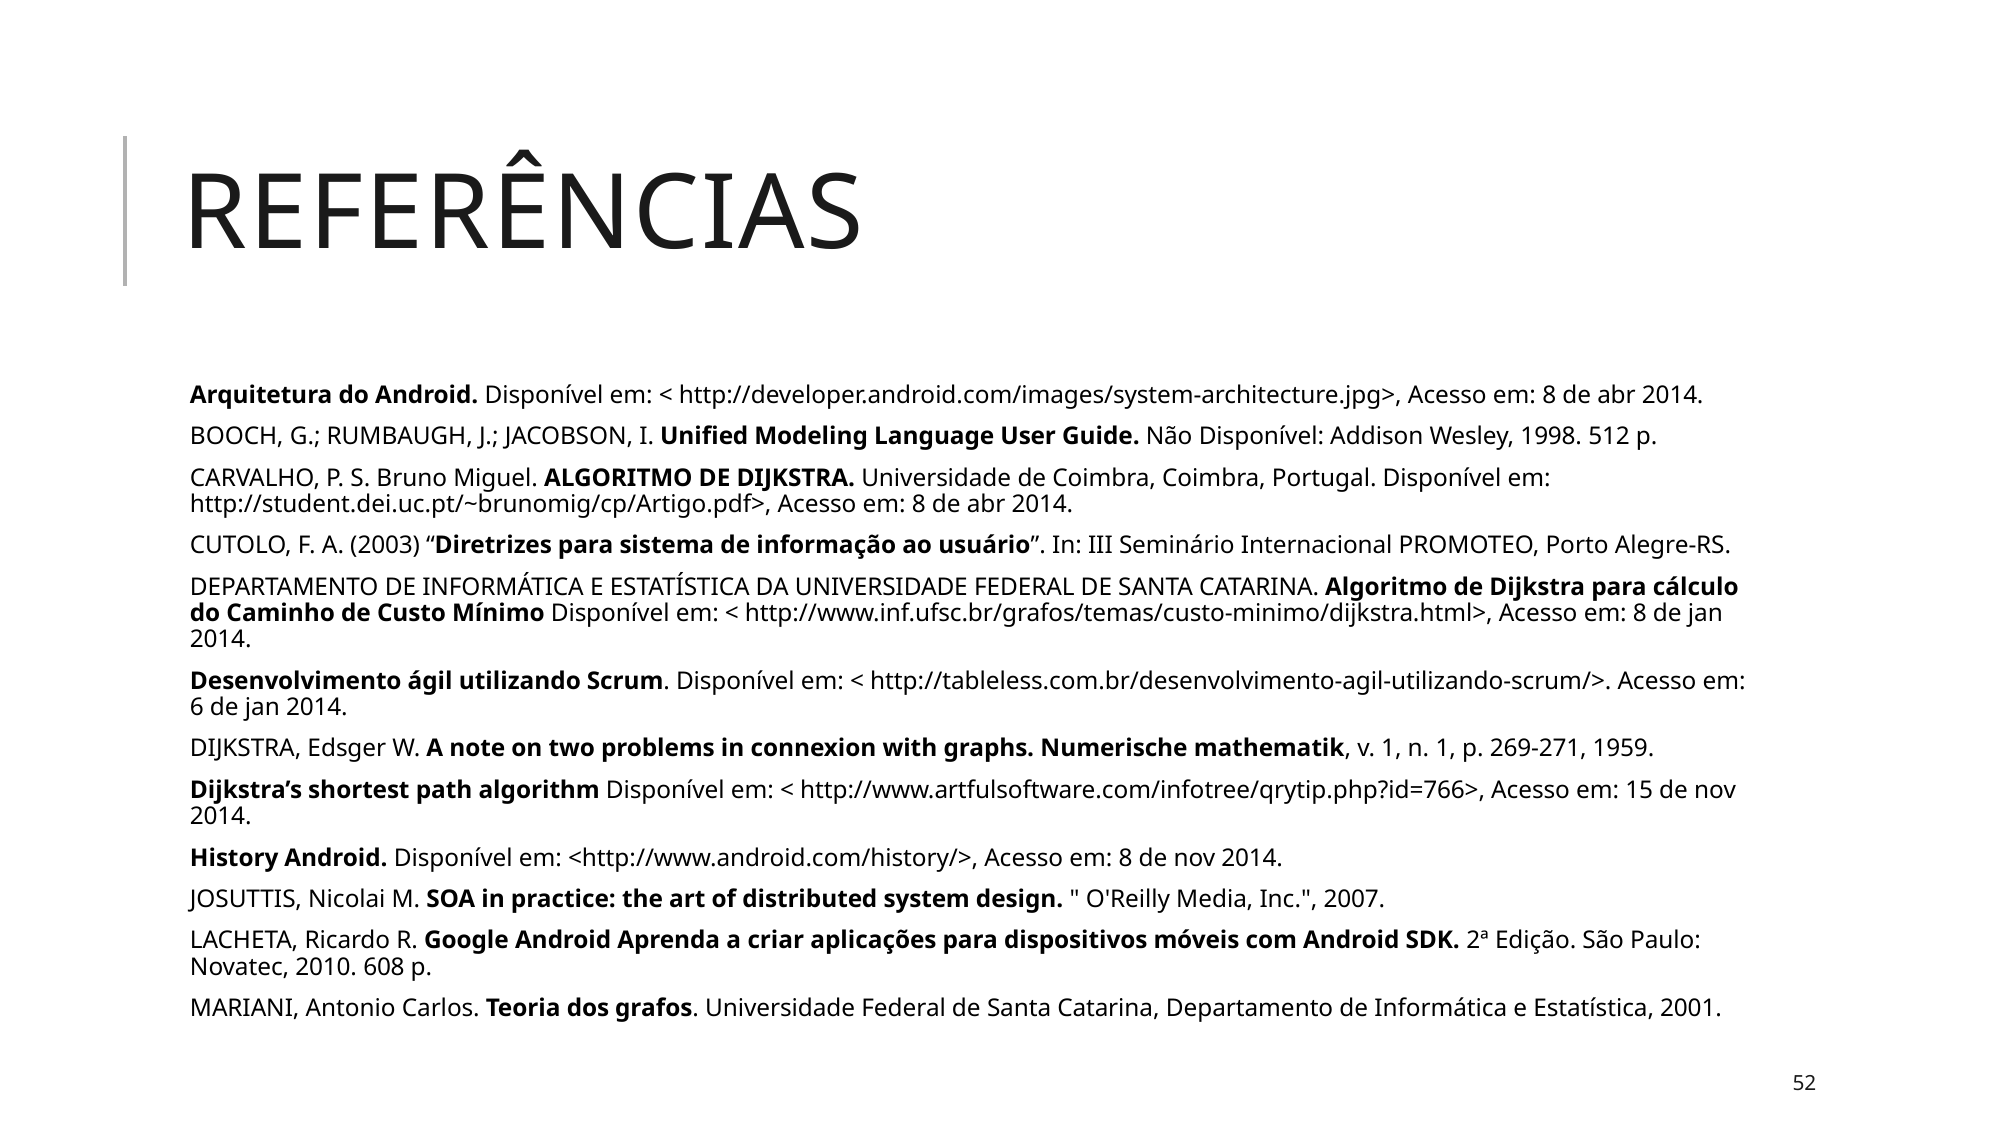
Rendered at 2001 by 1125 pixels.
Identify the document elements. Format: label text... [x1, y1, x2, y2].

list Arquitetura do Android. Disponível em: < http://developer.android.com/images/system-architecture.jpg>, Acesso em: 8 de abr 2014. BOOCH, G.; RUMBAUGH, J.; JACOBSON, I. Unified Modeling Language User Guide. Não Disponível: Addison Wesley, 1998. 512 p. CARVALHO, P. S. Bruno Miguel. ALGORITMO DE DIJKSTRA. Universidade de Coimbra, Coimbra, Portugal. Disponível em: http://student.dei.uc.pt/~brunomig/cp/Artigo.pdf>, Acesso em: 8 de abr 2014. CUTOLO, F. A. (2003) “Diretrizes para sistema de informação ao usuário”. In: III Seminário Internacional PROMOTEO, Porto Alegre-RS. DEPARTAMENTO DE INFORMÁTICA E ESTATÍSTICA DA UNIVERSIDADE FEDERAL DE SANTA CATARINA. Algoritmo de Dijkstra para cálculo do Caminho de Custo Mínimo Disponível em: < http://www.inf.ufsc.br/grafos/temas/custo-minimo/dijkstra.html>, Acesso em: 8 de jan 2014. Desenvolvimento ágil utilizando Scrum. Disponível em: < http://tableless.com.br/desenvolvimento-agil-utilizando-scrum/>. Acesso em: 6 de jan 2014. DIJKSTRA, Edsger W. A note on two problems in connexion with graphs. Numerische mathematik, v. 1, n. 1, p. 269-271, 1959. Dijkstra’s shortest path algorithm Disponível em: < http://www.artfulsoftware.com/infotree/qrytip.php?id=766>, Acesso em: 15 de nov 2014. History Android. Disponível em: <http://www.android.com/history/>, Acesso em: 8 de nov 2014. JOSUTTIS, Nicolai M. SOA in practice: the art of distributed system design. " O'Reilly Media, Inc.", 2007. LACHETA, Ricardo R. Google Android Aprenda a criar aplicações para dispositivos móveis com Android SDK. 2ª Edição. São Paulo: Novatec, 2010. 608 p. MARIANI, Antonio Carlos. Teoria dos grafos. Universidade Federal de Santa Catarina, Departamento de Informática e Estatística, 2001. [168, 375, 1763, 1035]
slide_number 52 [1777, 1061, 1938, 1107]
title REFERÊNCIAS [168, 96, 1763, 342]
